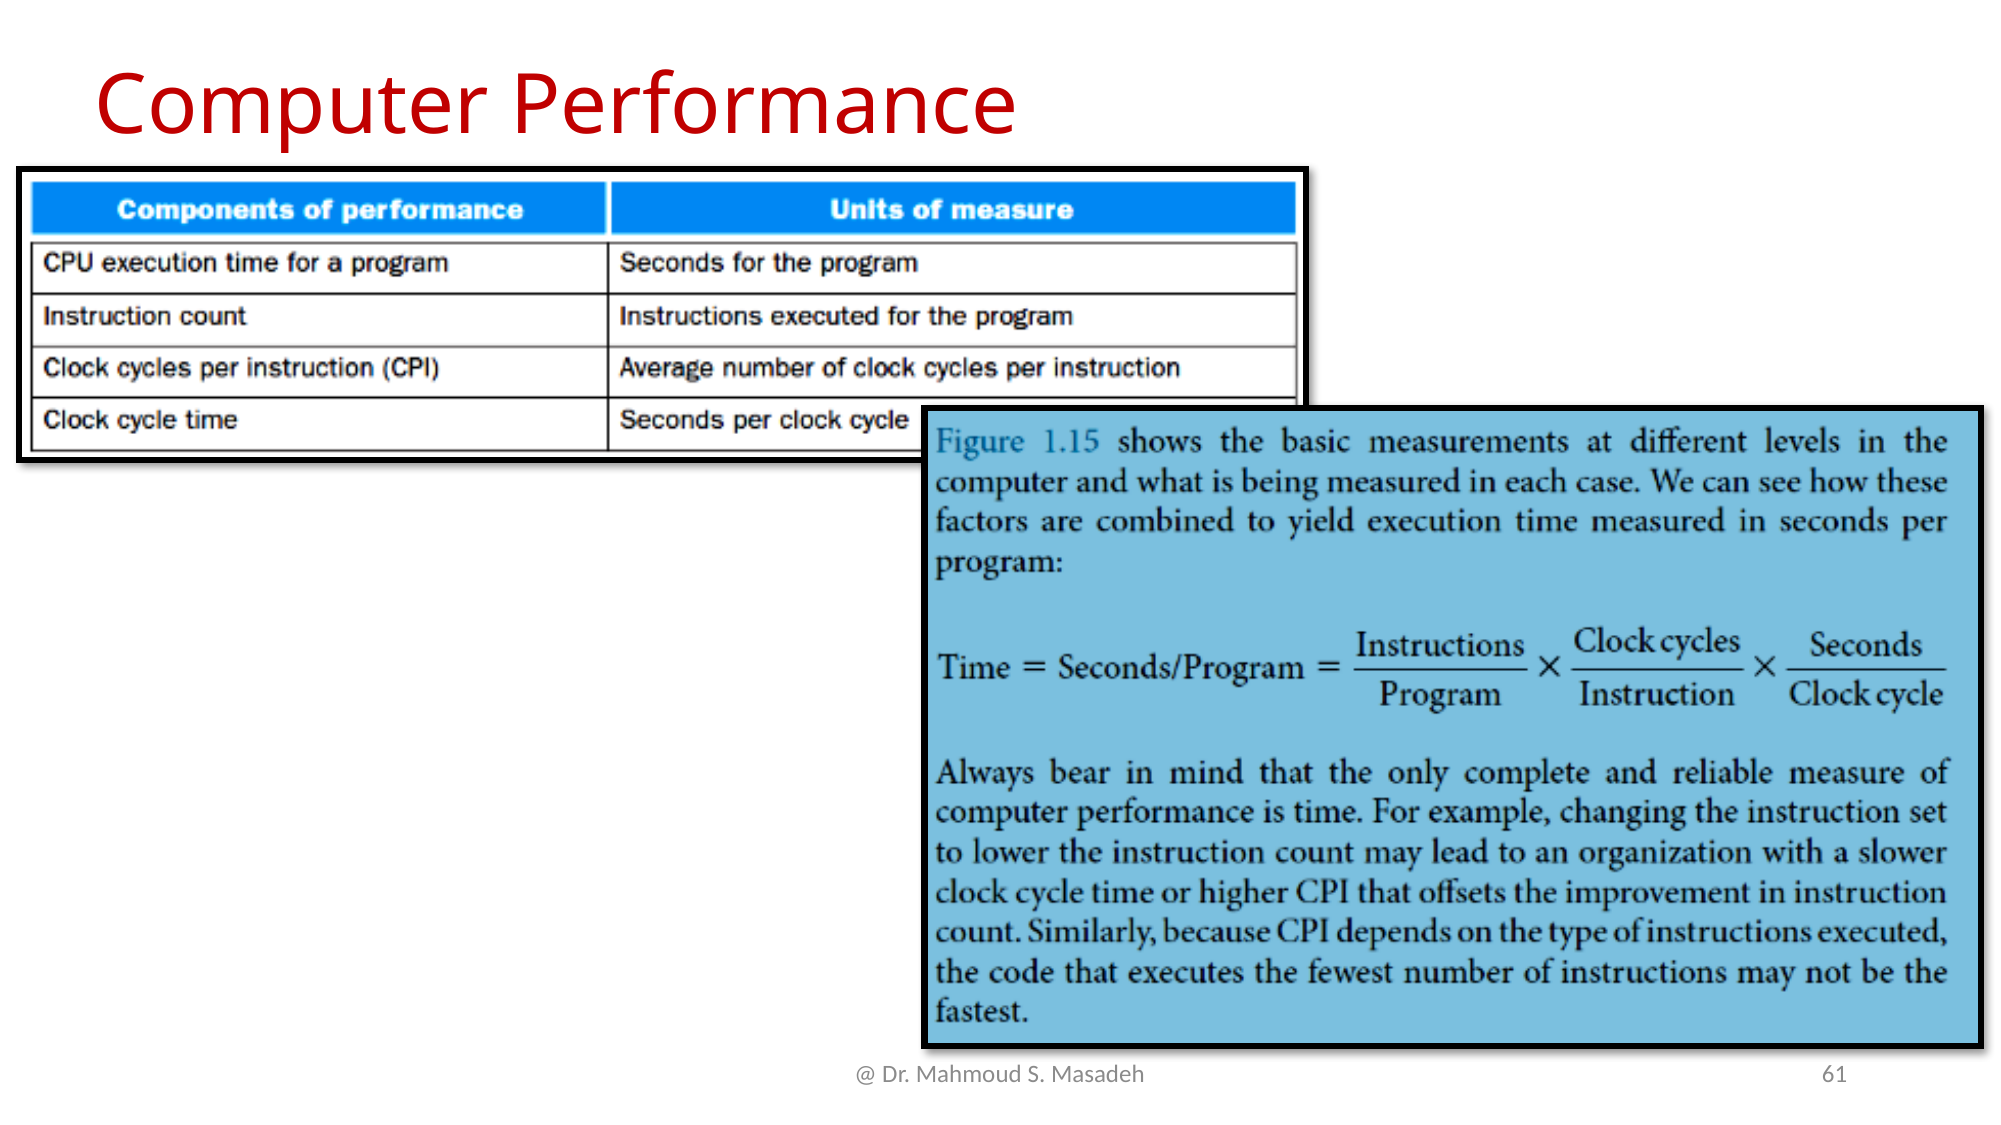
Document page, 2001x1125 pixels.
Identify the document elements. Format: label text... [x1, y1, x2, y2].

slide_number 61 [1412, 1060, 1863, 1103]
title Computer Performance [79, 59, 1929, 154]
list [22, 171, 1303, 457]
picture [927, 410, 1978, 1043]
footer @ Dr. Mahmoud S. Masadeh [662, 1042, 1338, 1103]
